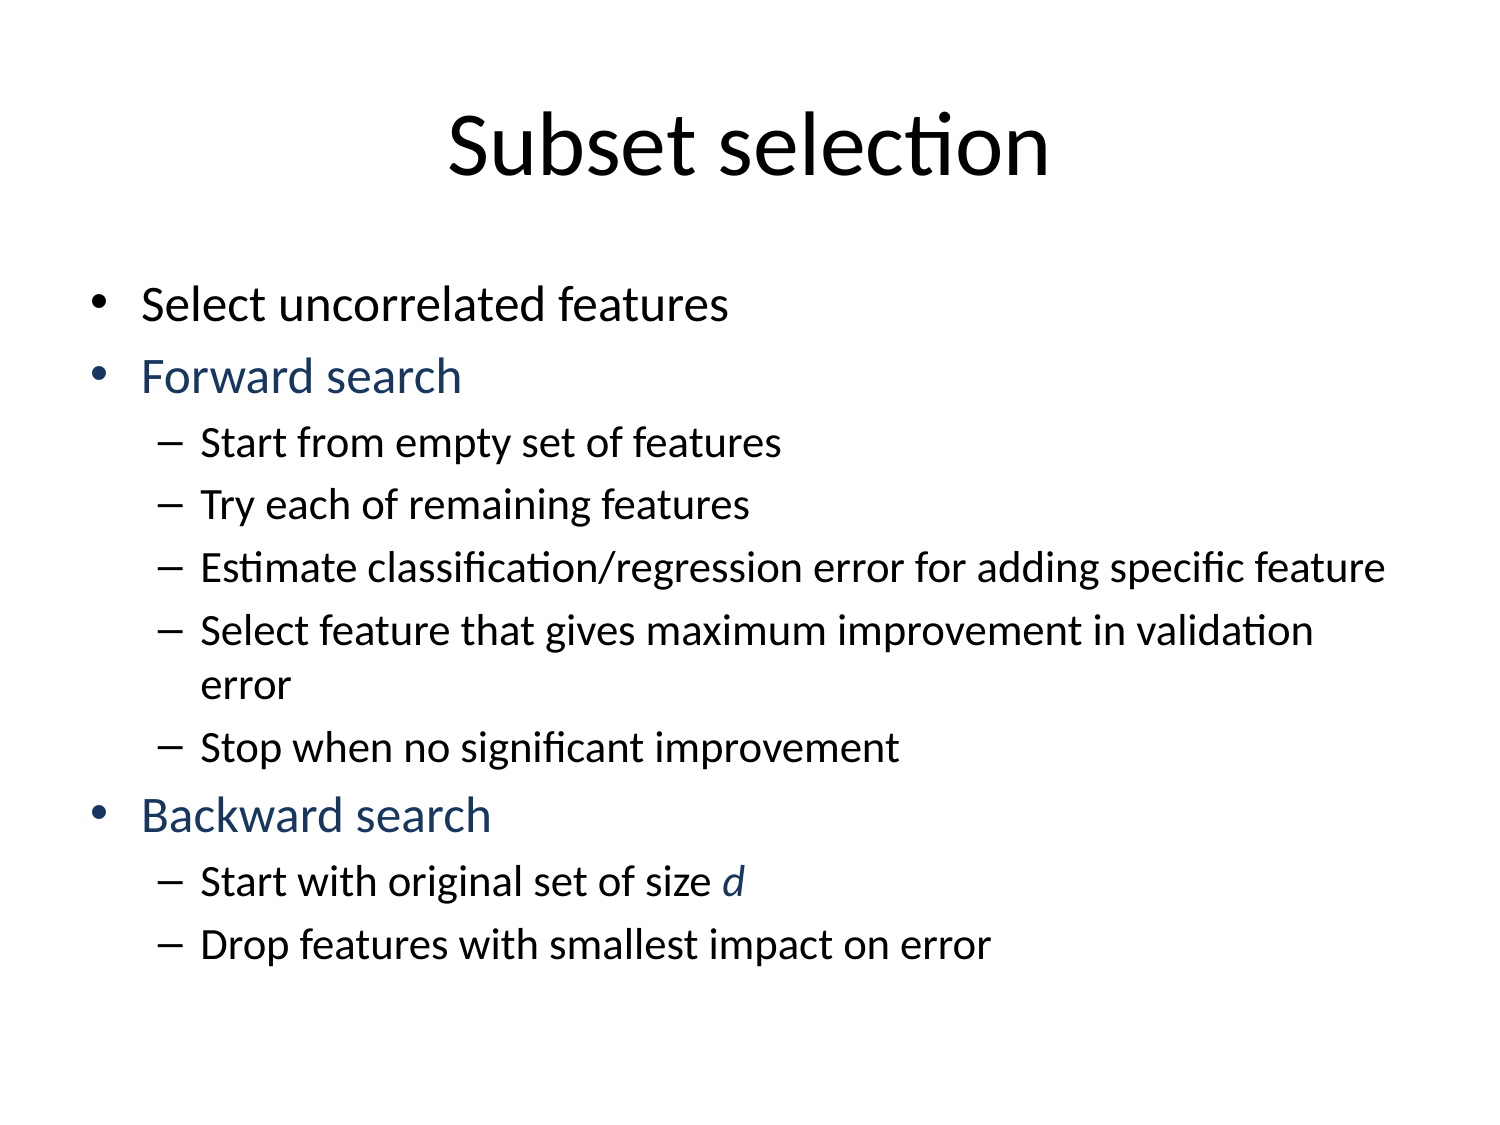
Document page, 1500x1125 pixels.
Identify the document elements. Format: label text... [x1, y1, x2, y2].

list Select uncorrelated features Forward search Start from empty set of features Try each of remaining features Estimate classification/regression error for adding specific feature Select feature that gives maximum improvement in validation error Stop when no significant improvement Backward search Start with original set of size d Drop features with smallest impact on error [75, 262, 1425, 1005]
title Subset selection [75, 45, 1425, 233]
